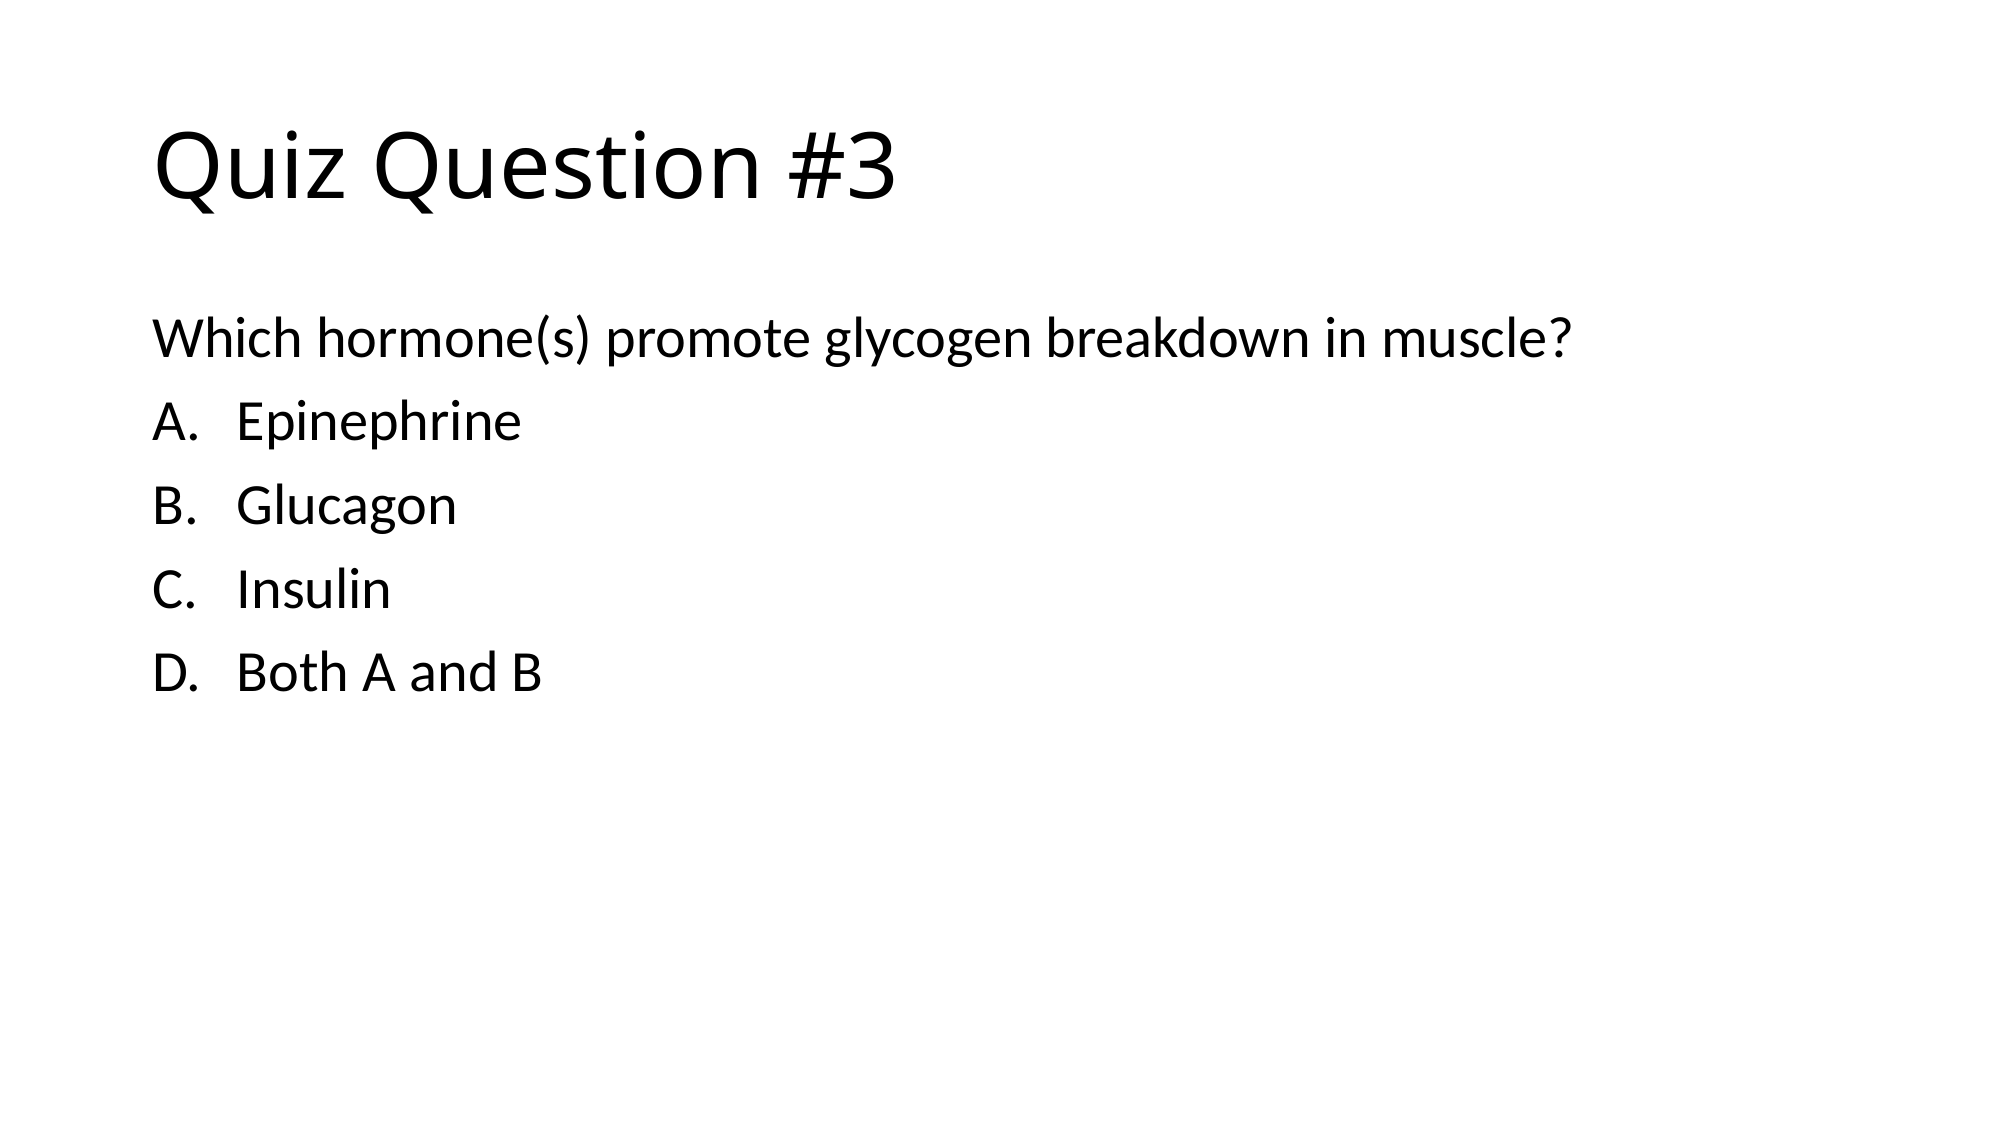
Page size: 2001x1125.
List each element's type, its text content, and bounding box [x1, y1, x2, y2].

title Quiz Question #3 [137, 59, 1863, 278]
list Which hormone(s) promote glycogen breakdown in muscle? Epinephrine Glucagon Insulin Both A and B [137, 299, 1863, 1014]
